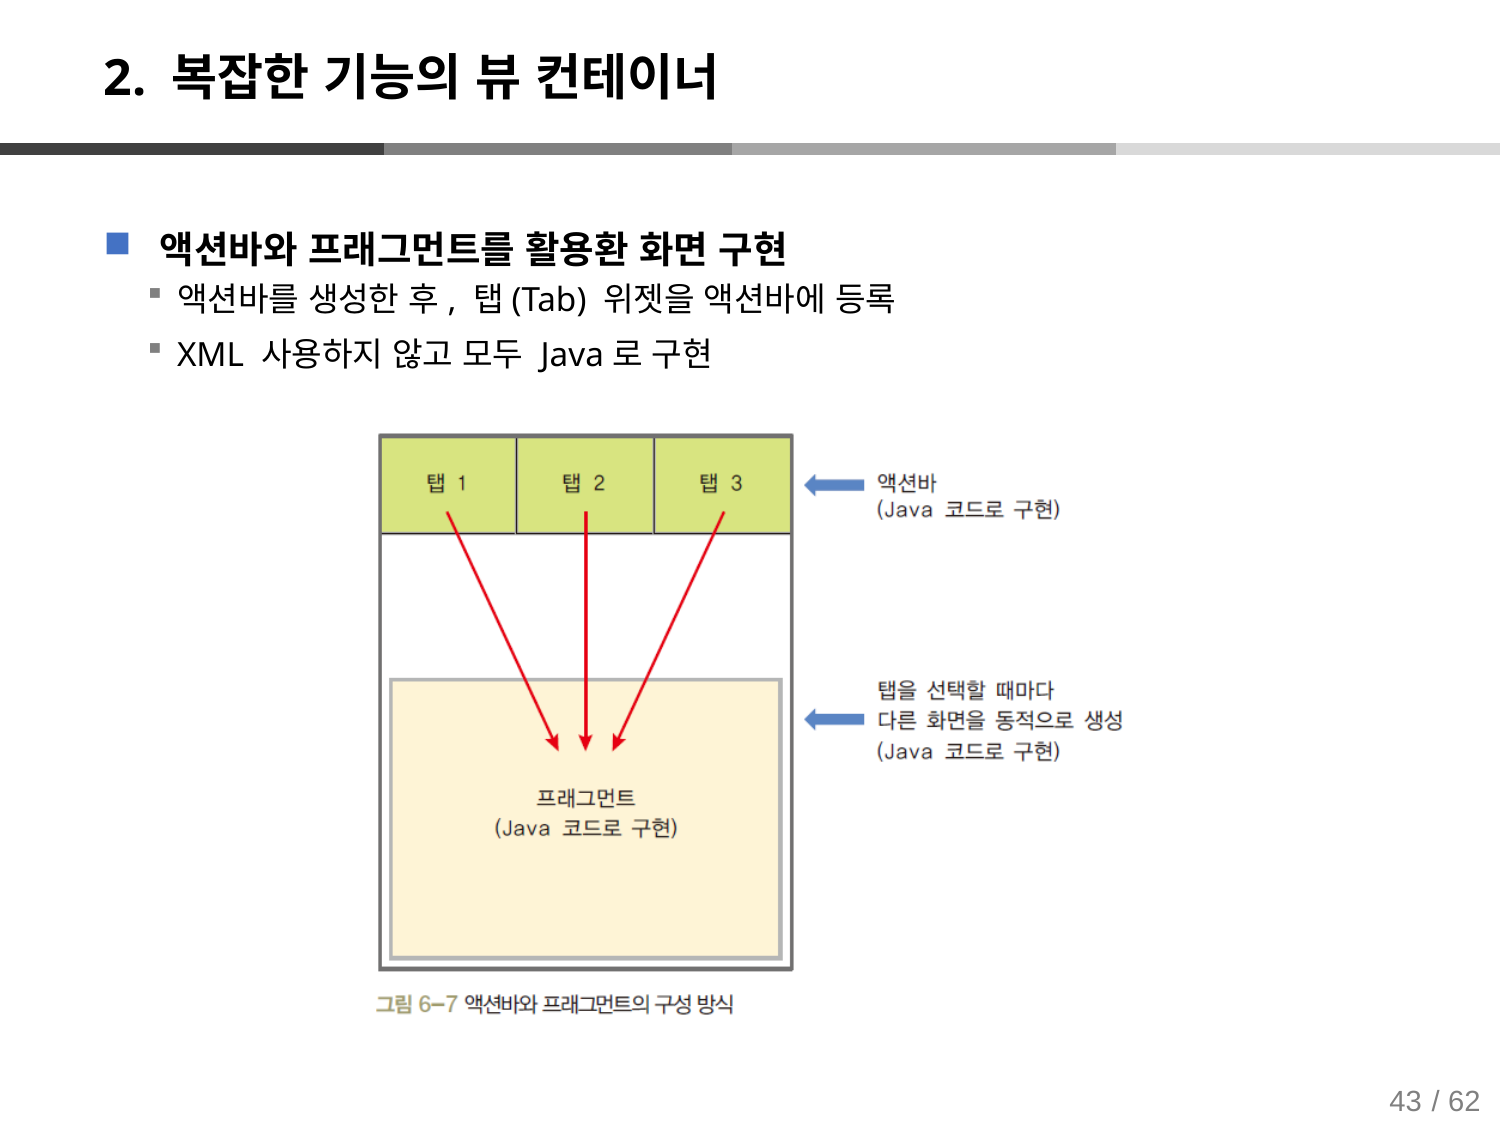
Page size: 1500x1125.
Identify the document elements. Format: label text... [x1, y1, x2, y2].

title 2. 복잡한 기능의 뷰 컨테이너 [88, 30, 1211, 121]
picture [376, 430, 1124, 1017]
list 액션바와 프래그먼트를 활용환 화면 구현 액션바를 생성한 후, 탭(Tab) 위젯을 액션바에 등록 XML 사용하지 않고 모두 Java로 구현 [88, 196, 1436, 1083]
